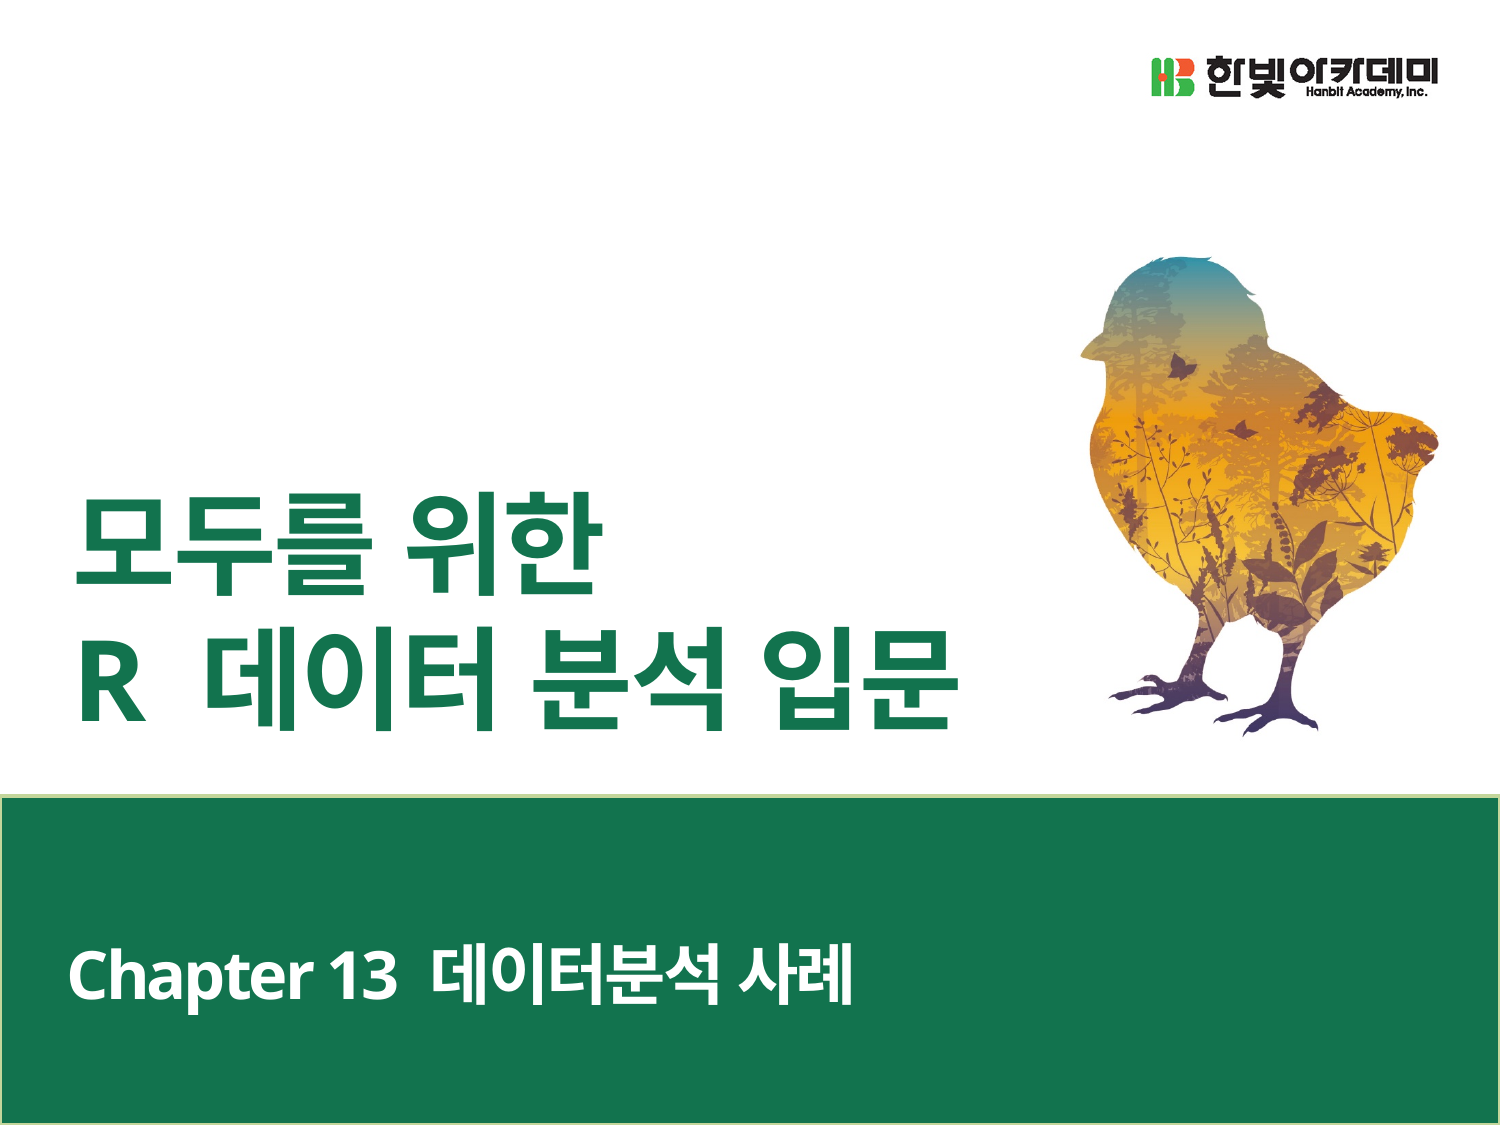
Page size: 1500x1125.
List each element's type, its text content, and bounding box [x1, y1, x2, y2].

title Chapter 13 데이터분석 사례 [51, 863, 1402, 1083]
picture [1145, 52, 1441, 102]
picture [1037, 234, 1481, 746]
